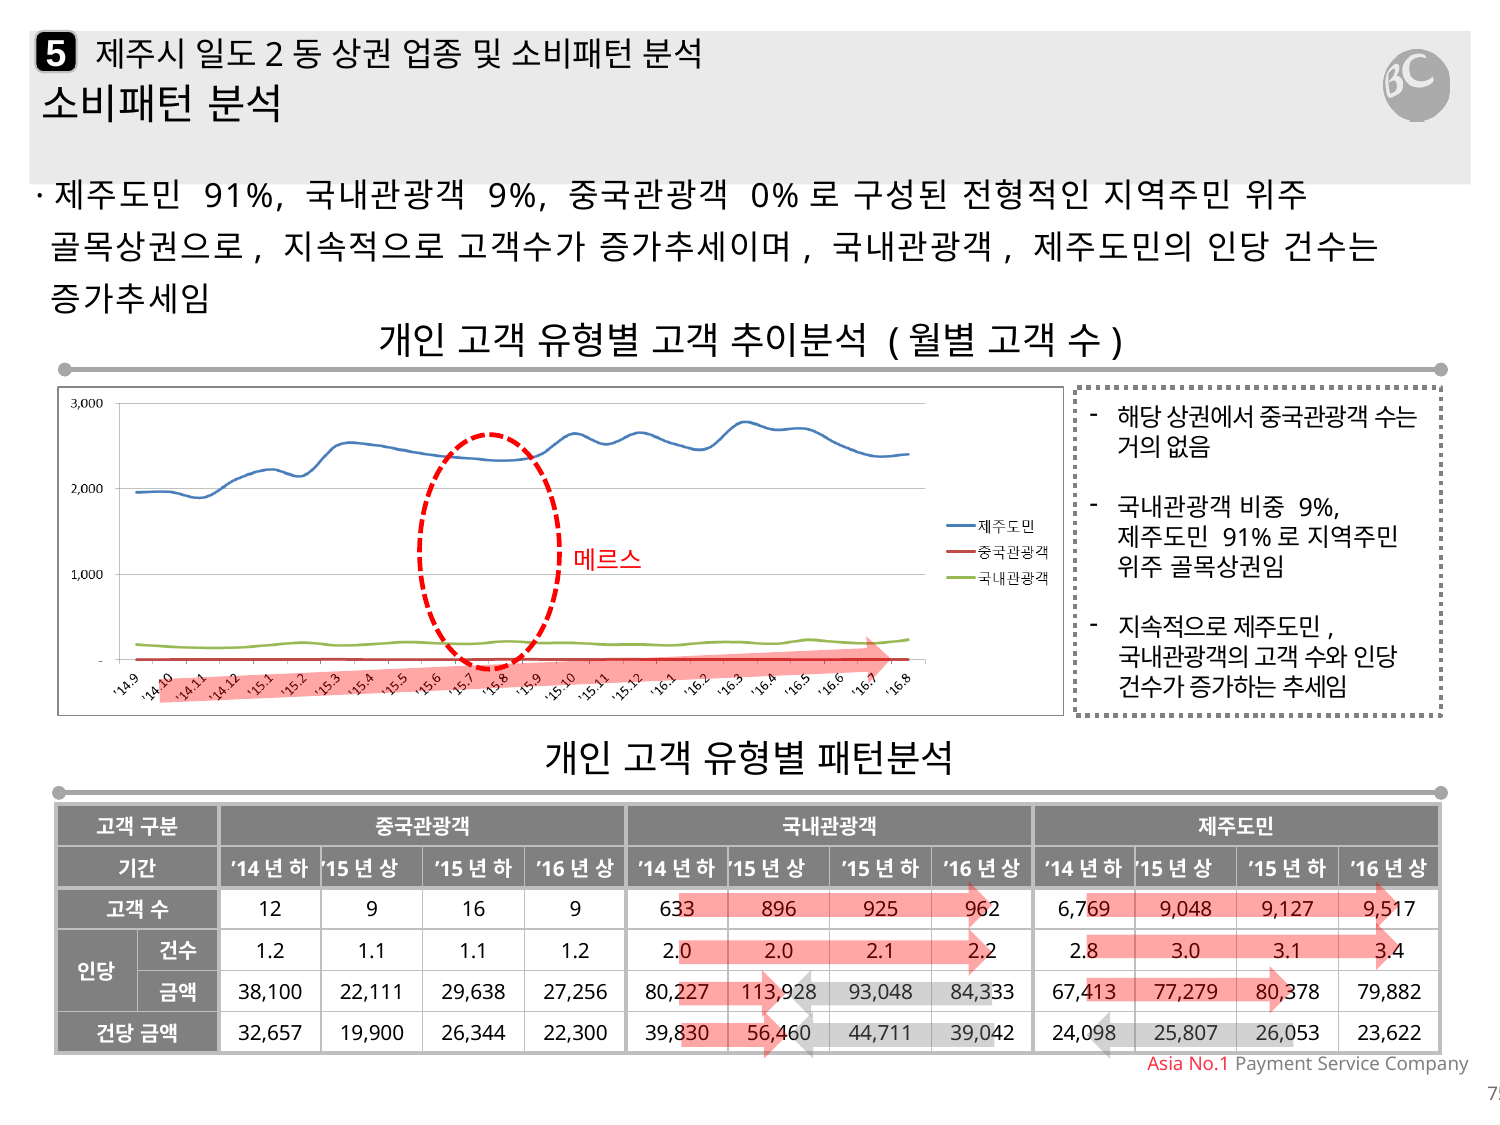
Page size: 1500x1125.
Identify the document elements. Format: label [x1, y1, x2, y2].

table_cell [322, 1012, 422, 1051]
table_cell [58, 890, 217, 928]
table_cell [322, 847, 422, 886]
table_cell [1136, 1012, 1236, 1022]
table_cell [322, 890, 422, 928]
table_cell [525, 930, 624, 970]
table_cell [830, 847, 931, 886]
table_cell [1035, 847, 1134, 886]
text_box [1085, 1010, 1295, 1060]
table_cell [774, 1036, 803, 1051]
text_box [58, 739, 1442, 781]
table_cell [1035, 1012, 1107, 1051]
title [41, 33, 1376, 79]
table_cell [525, 890, 624, 928]
table_cell [932, 930, 967, 939]
text_box [1085, 965, 1294, 1014]
table_cell [525, 847, 624, 886]
table_cell [972, 890, 1031, 928]
table_cell [423, 1012, 524, 1051]
table_cell [729, 965, 829, 970]
table_cell [932, 918, 967, 928]
table_cell [729, 1012, 763, 1022]
table_cell [1275, 971, 1338, 1011]
table_cell [58, 847, 217, 886]
table_cell [525, 1012, 624, 1051]
table_cell [322, 971, 422, 1011]
table_cell [932, 1012, 1031, 1051]
list [41, 83, 1376, 131]
table_cell [1136, 847, 1236, 886]
table_header [58, 806, 217, 845]
table_cell [1339, 959, 1375, 970]
table_cell [729, 971, 761, 981]
table_cell [423, 847, 524, 886]
text_box [33, 28, 79, 75]
table_header [221, 806, 624, 845]
table_header [628, 806, 1031, 845]
table_cell [322, 930, 422, 970]
table_cell [1339, 1012, 1438, 1051]
table_cell [1035, 971, 1134, 1011]
table_cell [1339, 971, 1438, 1011]
table_cell [812, 1007, 829, 1011]
table_cell [830, 965, 931, 970]
table_cell [138, 930, 217, 970]
table_cell [1237, 1012, 1338, 1051]
table_cell [1136, 971, 1236, 977]
table_cell [765, 971, 808, 1011]
table_cell [58, 930, 137, 1011]
table_cell [729, 918, 829, 928]
table_cell [830, 971, 931, 981]
table_cell [1237, 971, 1268, 977]
table_cell [1136, 918, 1236, 928]
table_cell [830, 1007, 931, 1011]
table_cell [1136, 1003, 1236, 1011]
table_cell [423, 930, 524, 970]
table_cell [1237, 918, 1338, 928]
table_cell [1237, 959, 1338, 970]
table_cell [221, 971, 320, 1011]
picture [56, 386, 1064, 717]
table_cell [423, 971, 524, 1011]
table_cell [815, 1012, 829, 1022]
table_cell [1035, 890, 1134, 928]
table_cell [1379, 930, 1438, 970]
text_box [23, 184, 1458, 303]
table_cell [628, 971, 727, 1011]
table_cell [221, 890, 320, 928]
table_cell [729, 930, 829, 939]
table_cell [1237, 847, 1338, 886]
table_cell [1136, 959, 1236, 970]
text_box [1074, 387, 1442, 716]
table_cell [58, 1012, 217, 1051]
picture [1383, 49, 1450, 122]
table_cell [423, 890, 524, 928]
table_cell [972, 930, 1031, 970]
table_cell [1381, 890, 1438, 928]
text_box [678, 969, 996, 1060]
table_cell [932, 847, 1031, 886]
text_box [71, 322, 1430, 363]
table_cell [830, 930, 931, 939]
table_header [1035, 806, 1438, 845]
table_cell [525, 971, 624, 1011]
table_cell [729, 1007, 761, 1011]
text_box [1085, 880, 1401, 971]
table_cell [729, 847, 829, 886]
table_cell [1339, 847, 1438, 886]
table_cell [221, 930, 320, 970]
table_cell [1237, 1003, 1268, 1011]
text_box [678, 880, 993, 977]
table_cell [1339, 918, 1375, 928]
table_cell [1111, 1012, 1134, 1022]
table_cell [830, 918, 931, 928]
table_cell [812, 971, 829, 981]
table_cell [932, 971, 1031, 1011]
table_cell [138, 971, 217, 1011]
table_cell [628, 847, 727, 886]
table_cell [221, 847, 320, 886]
table_cell [932, 965, 967, 970]
table_cell [628, 1012, 727, 1051]
table_cell [768, 1012, 807, 1034]
table_cell [628, 930, 727, 970]
table_cell [830, 1012, 931, 1022]
table_cell [1035, 930, 1134, 970]
table_cell [628, 890, 727, 928]
table_cell [221, 1012, 320, 1051]
